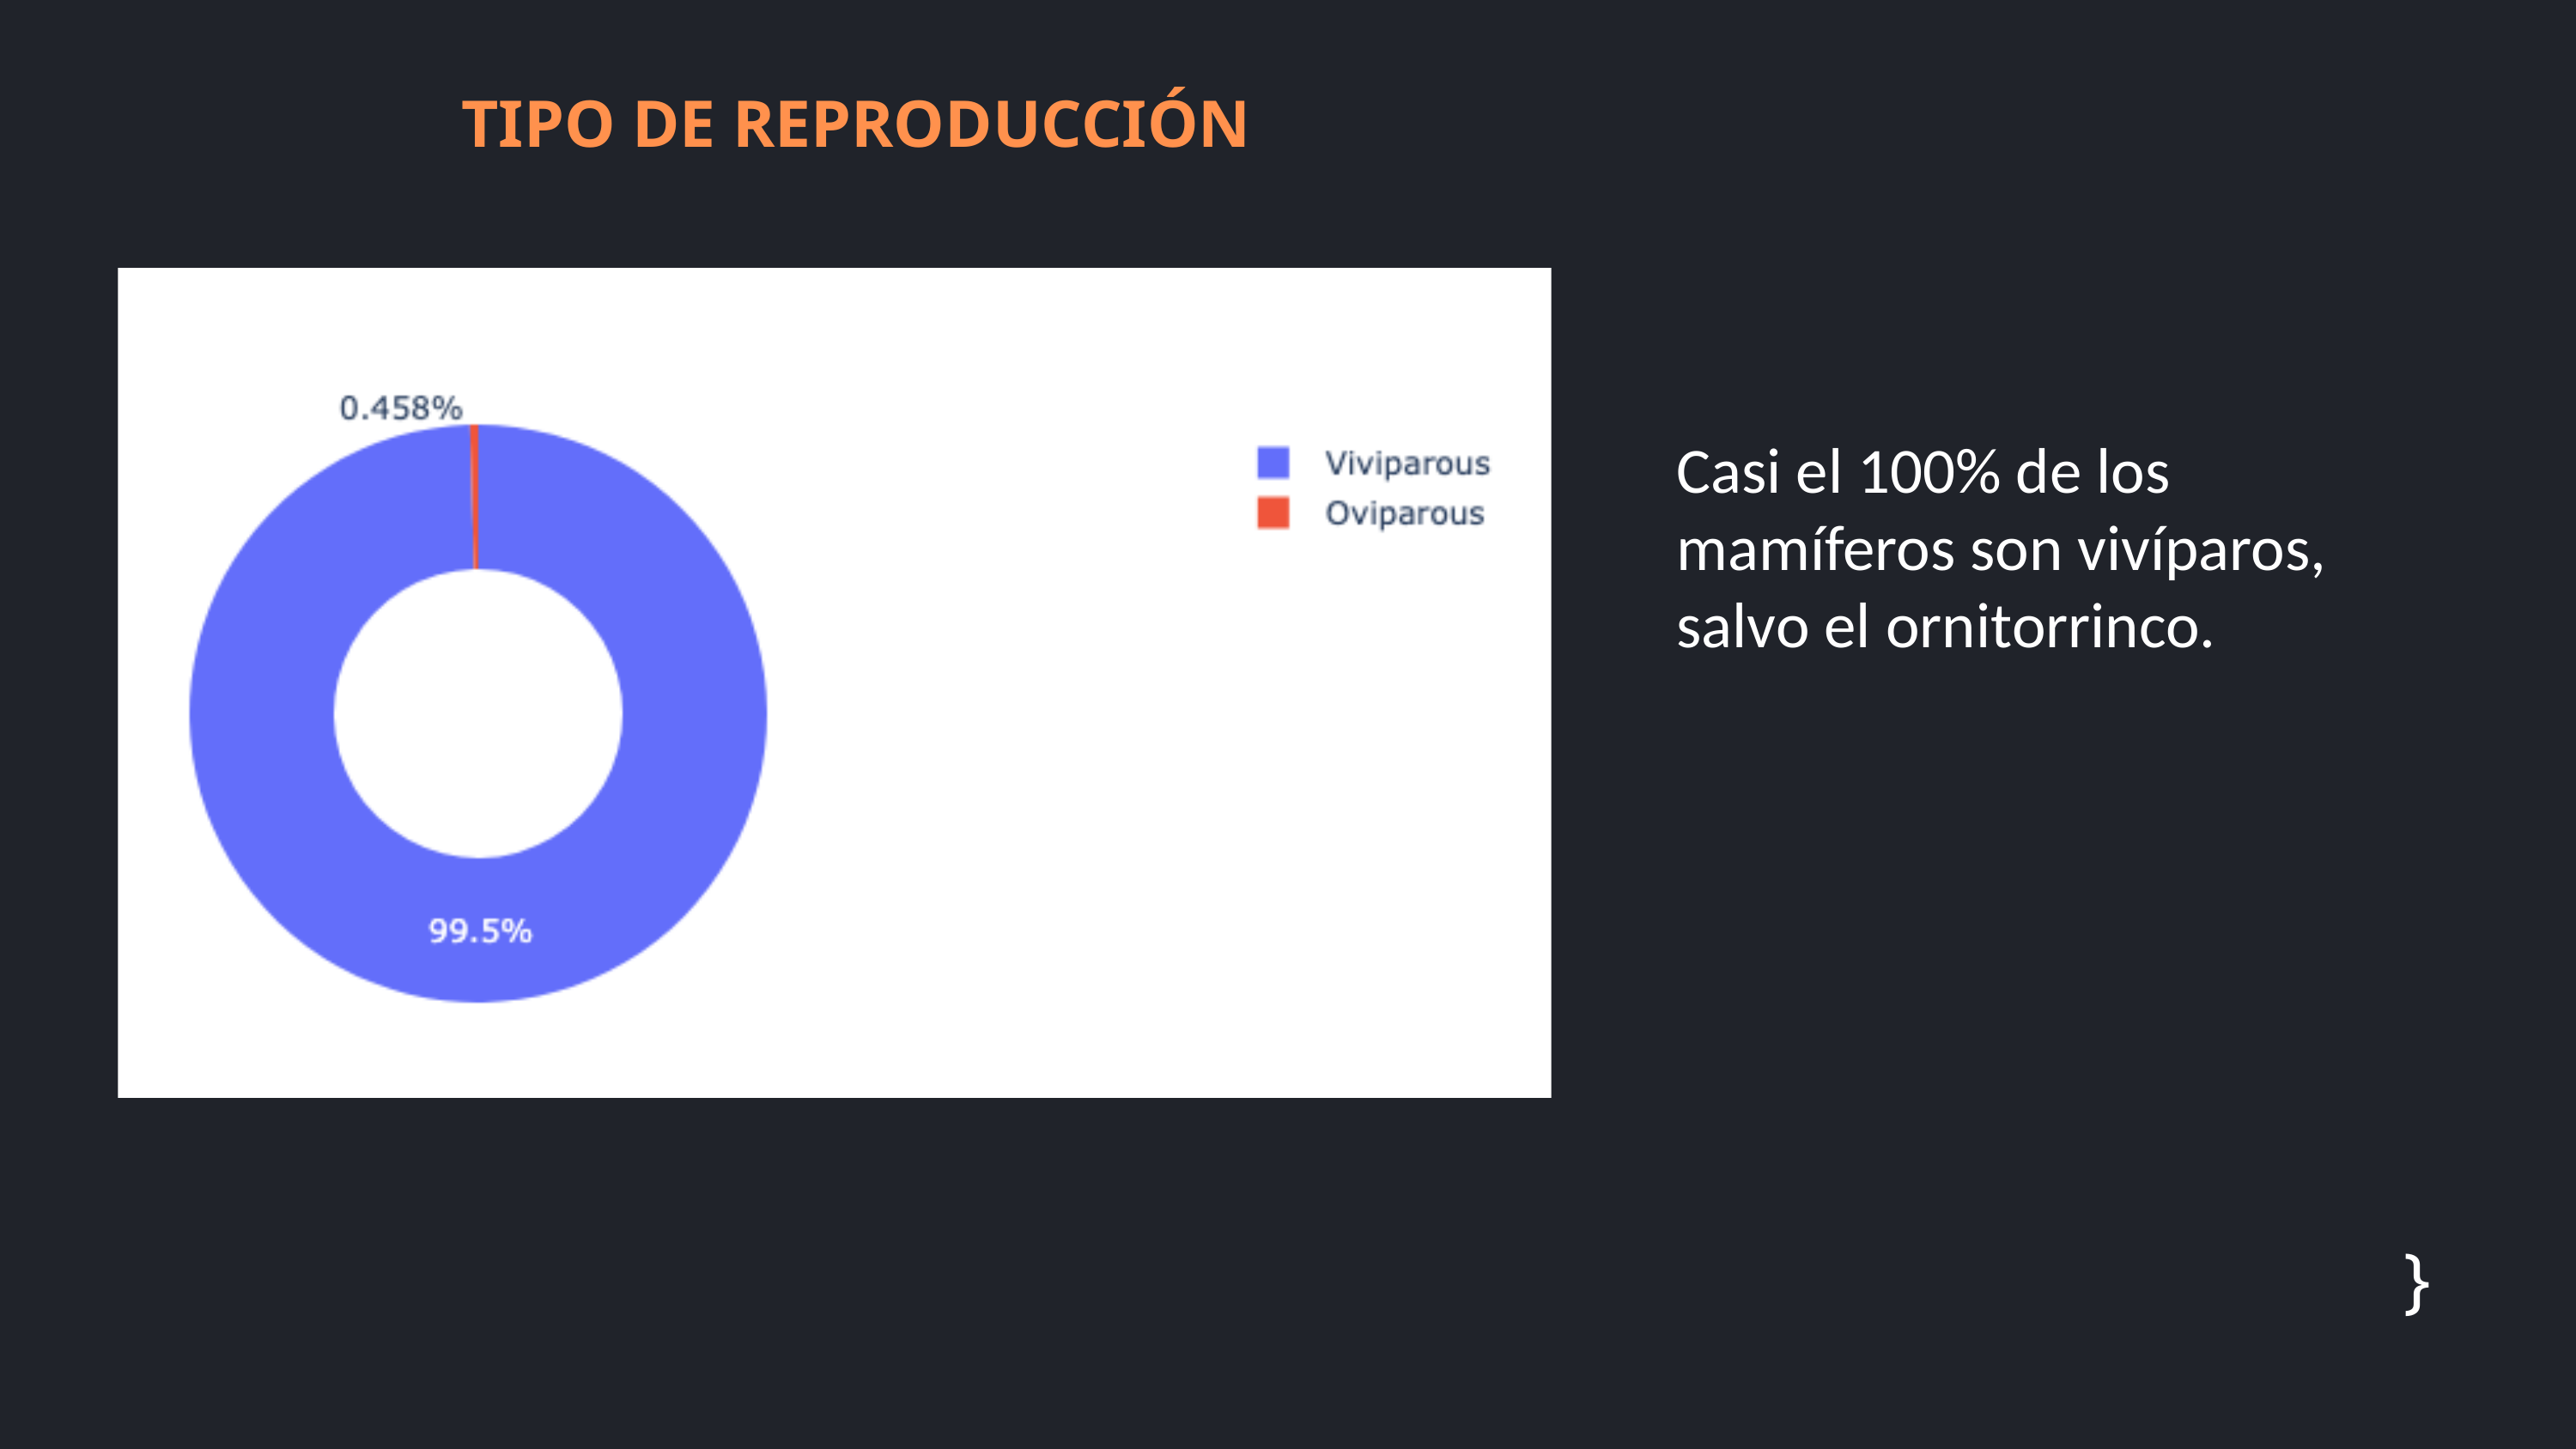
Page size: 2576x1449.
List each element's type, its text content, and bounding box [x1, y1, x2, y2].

text_box Casi el 100% de los mamíferos son vivíparos, salvo el ornitorrinco. [1663, 422, 2464, 668]
text_box } [2332, 1222, 2432, 1319]
text_box TIPO DE REPRODUCCIÓN [461, 86, 1334, 163]
picture [118, 268, 1552, 1099]
